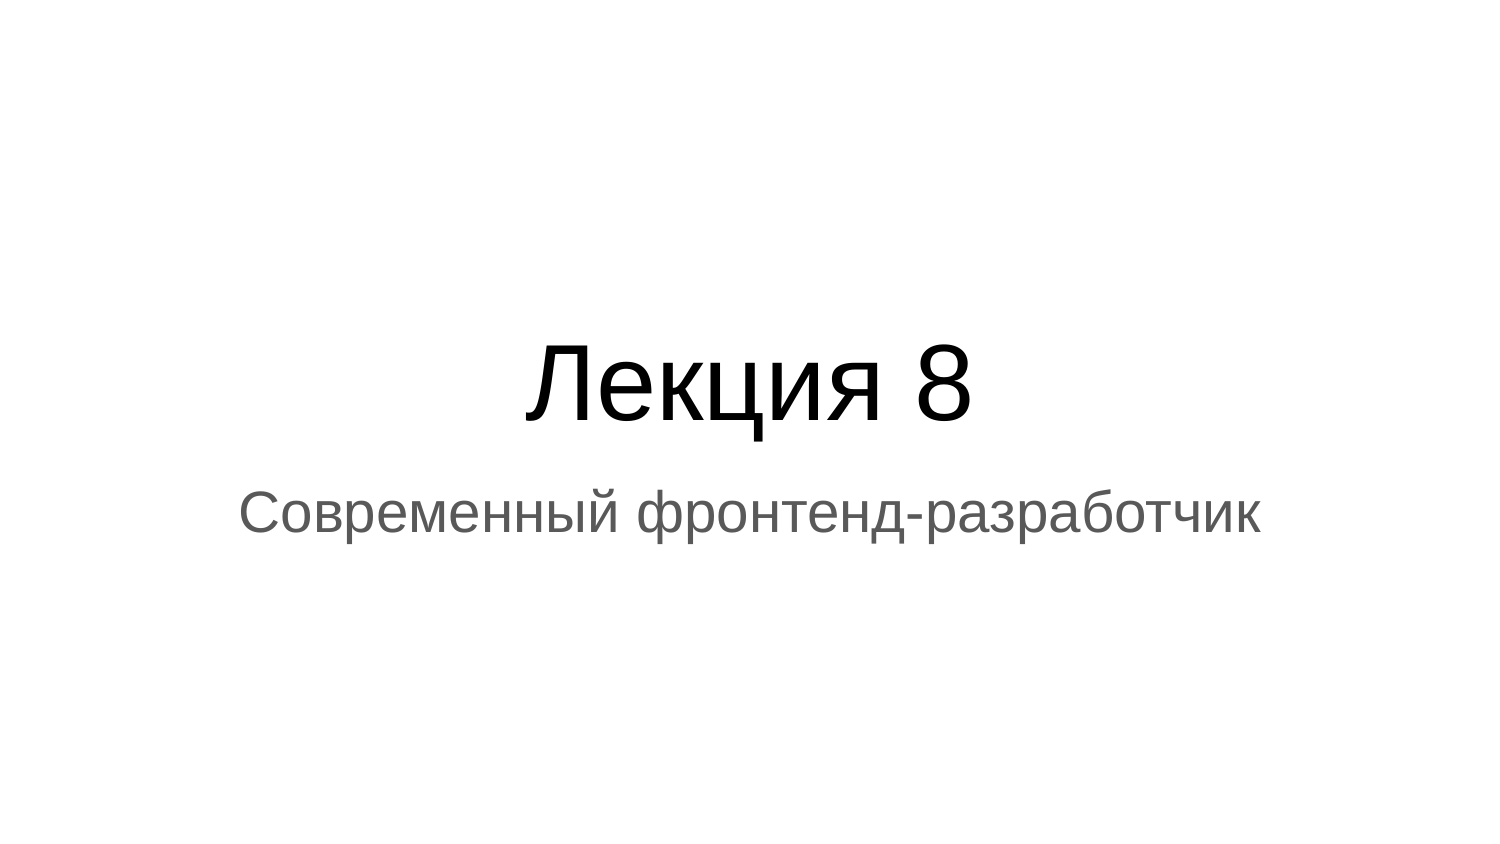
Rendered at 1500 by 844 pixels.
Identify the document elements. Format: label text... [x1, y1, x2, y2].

title Лекция 8 [51, 122, 1449, 459]
subtitle Современный фронтенд-разработчик [51, 464, 1449, 595]
